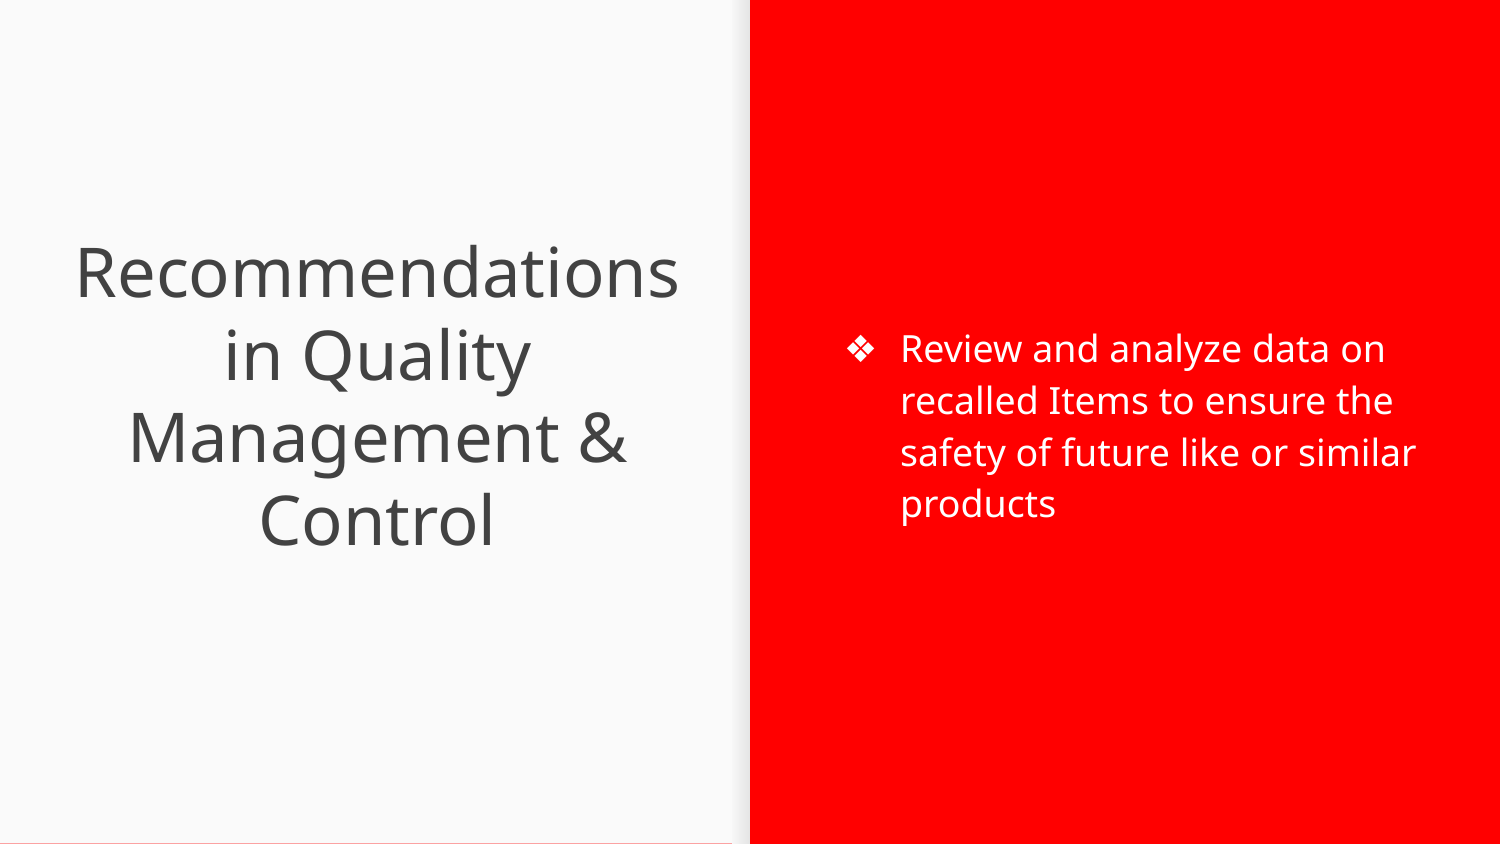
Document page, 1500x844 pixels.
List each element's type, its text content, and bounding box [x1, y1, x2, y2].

list Review and analyze data on recalled Items to ensure the safety of future like or similar products [810, 118, 1440, 725]
title Recommendations in Quality Management & Control [24, 269, 731, 574]
